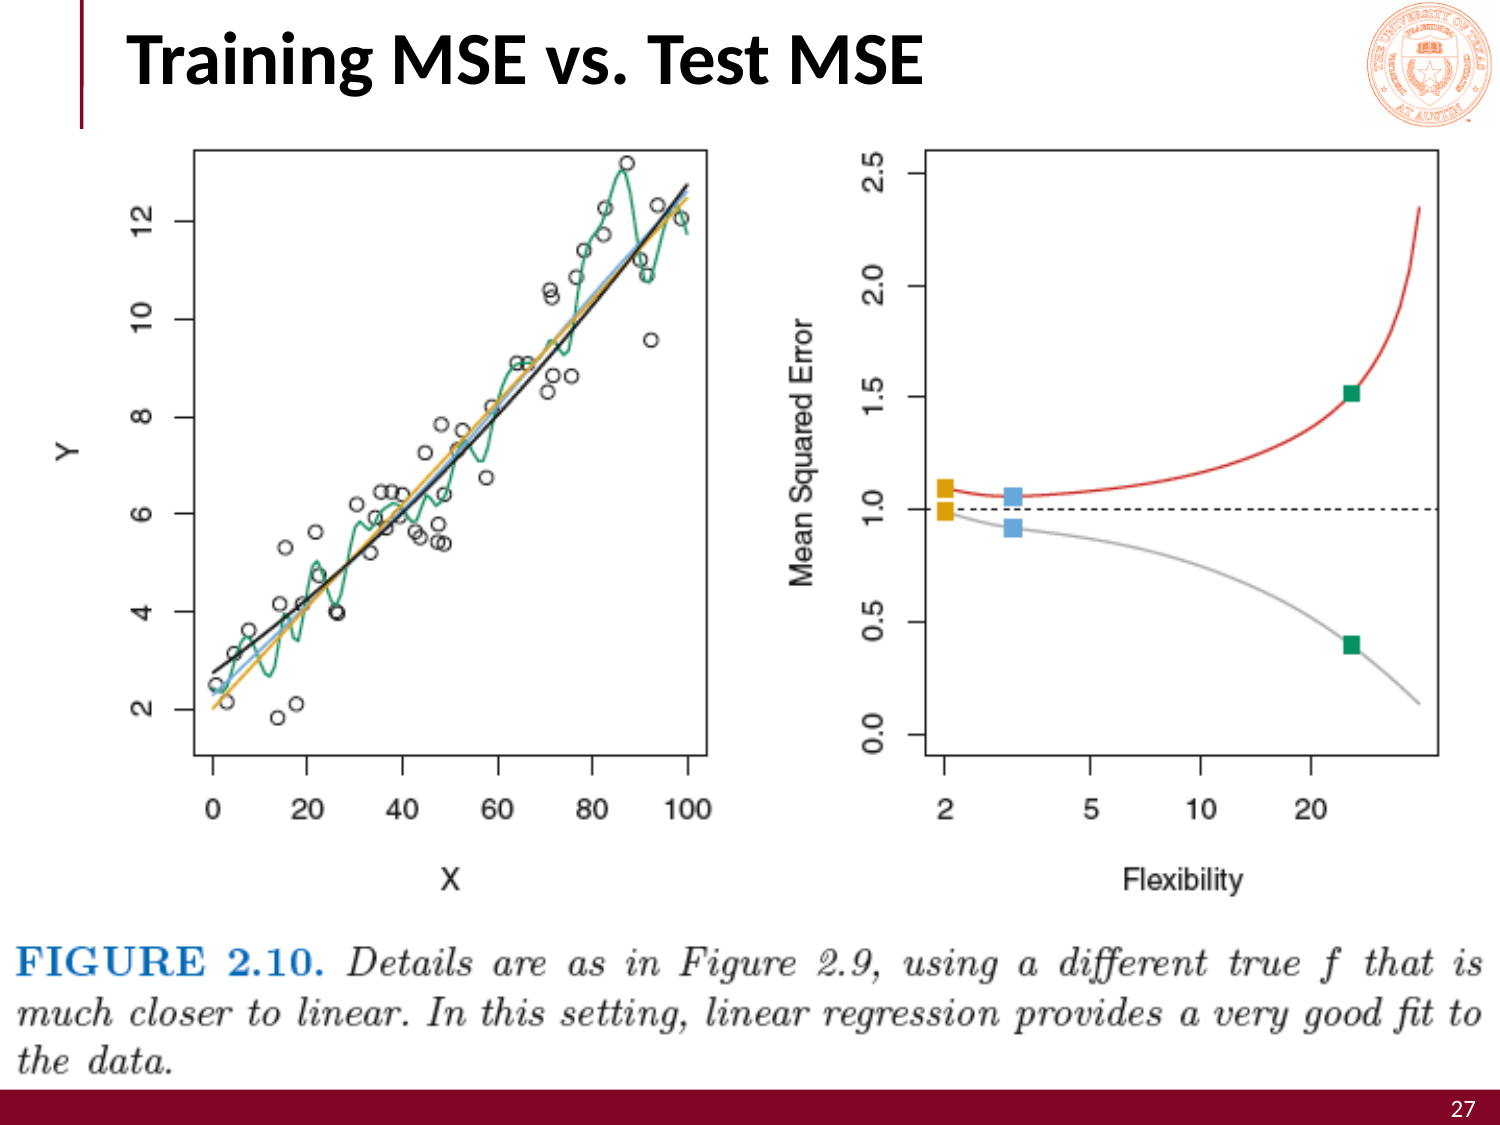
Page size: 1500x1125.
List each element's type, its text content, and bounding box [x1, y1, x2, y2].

title Training MSE vs. Test MSE [111, 13, 1373, 97]
picture [1, 0, 1498, 1089]
slide_number 27 [1141, 1097, 1492, 1125]
